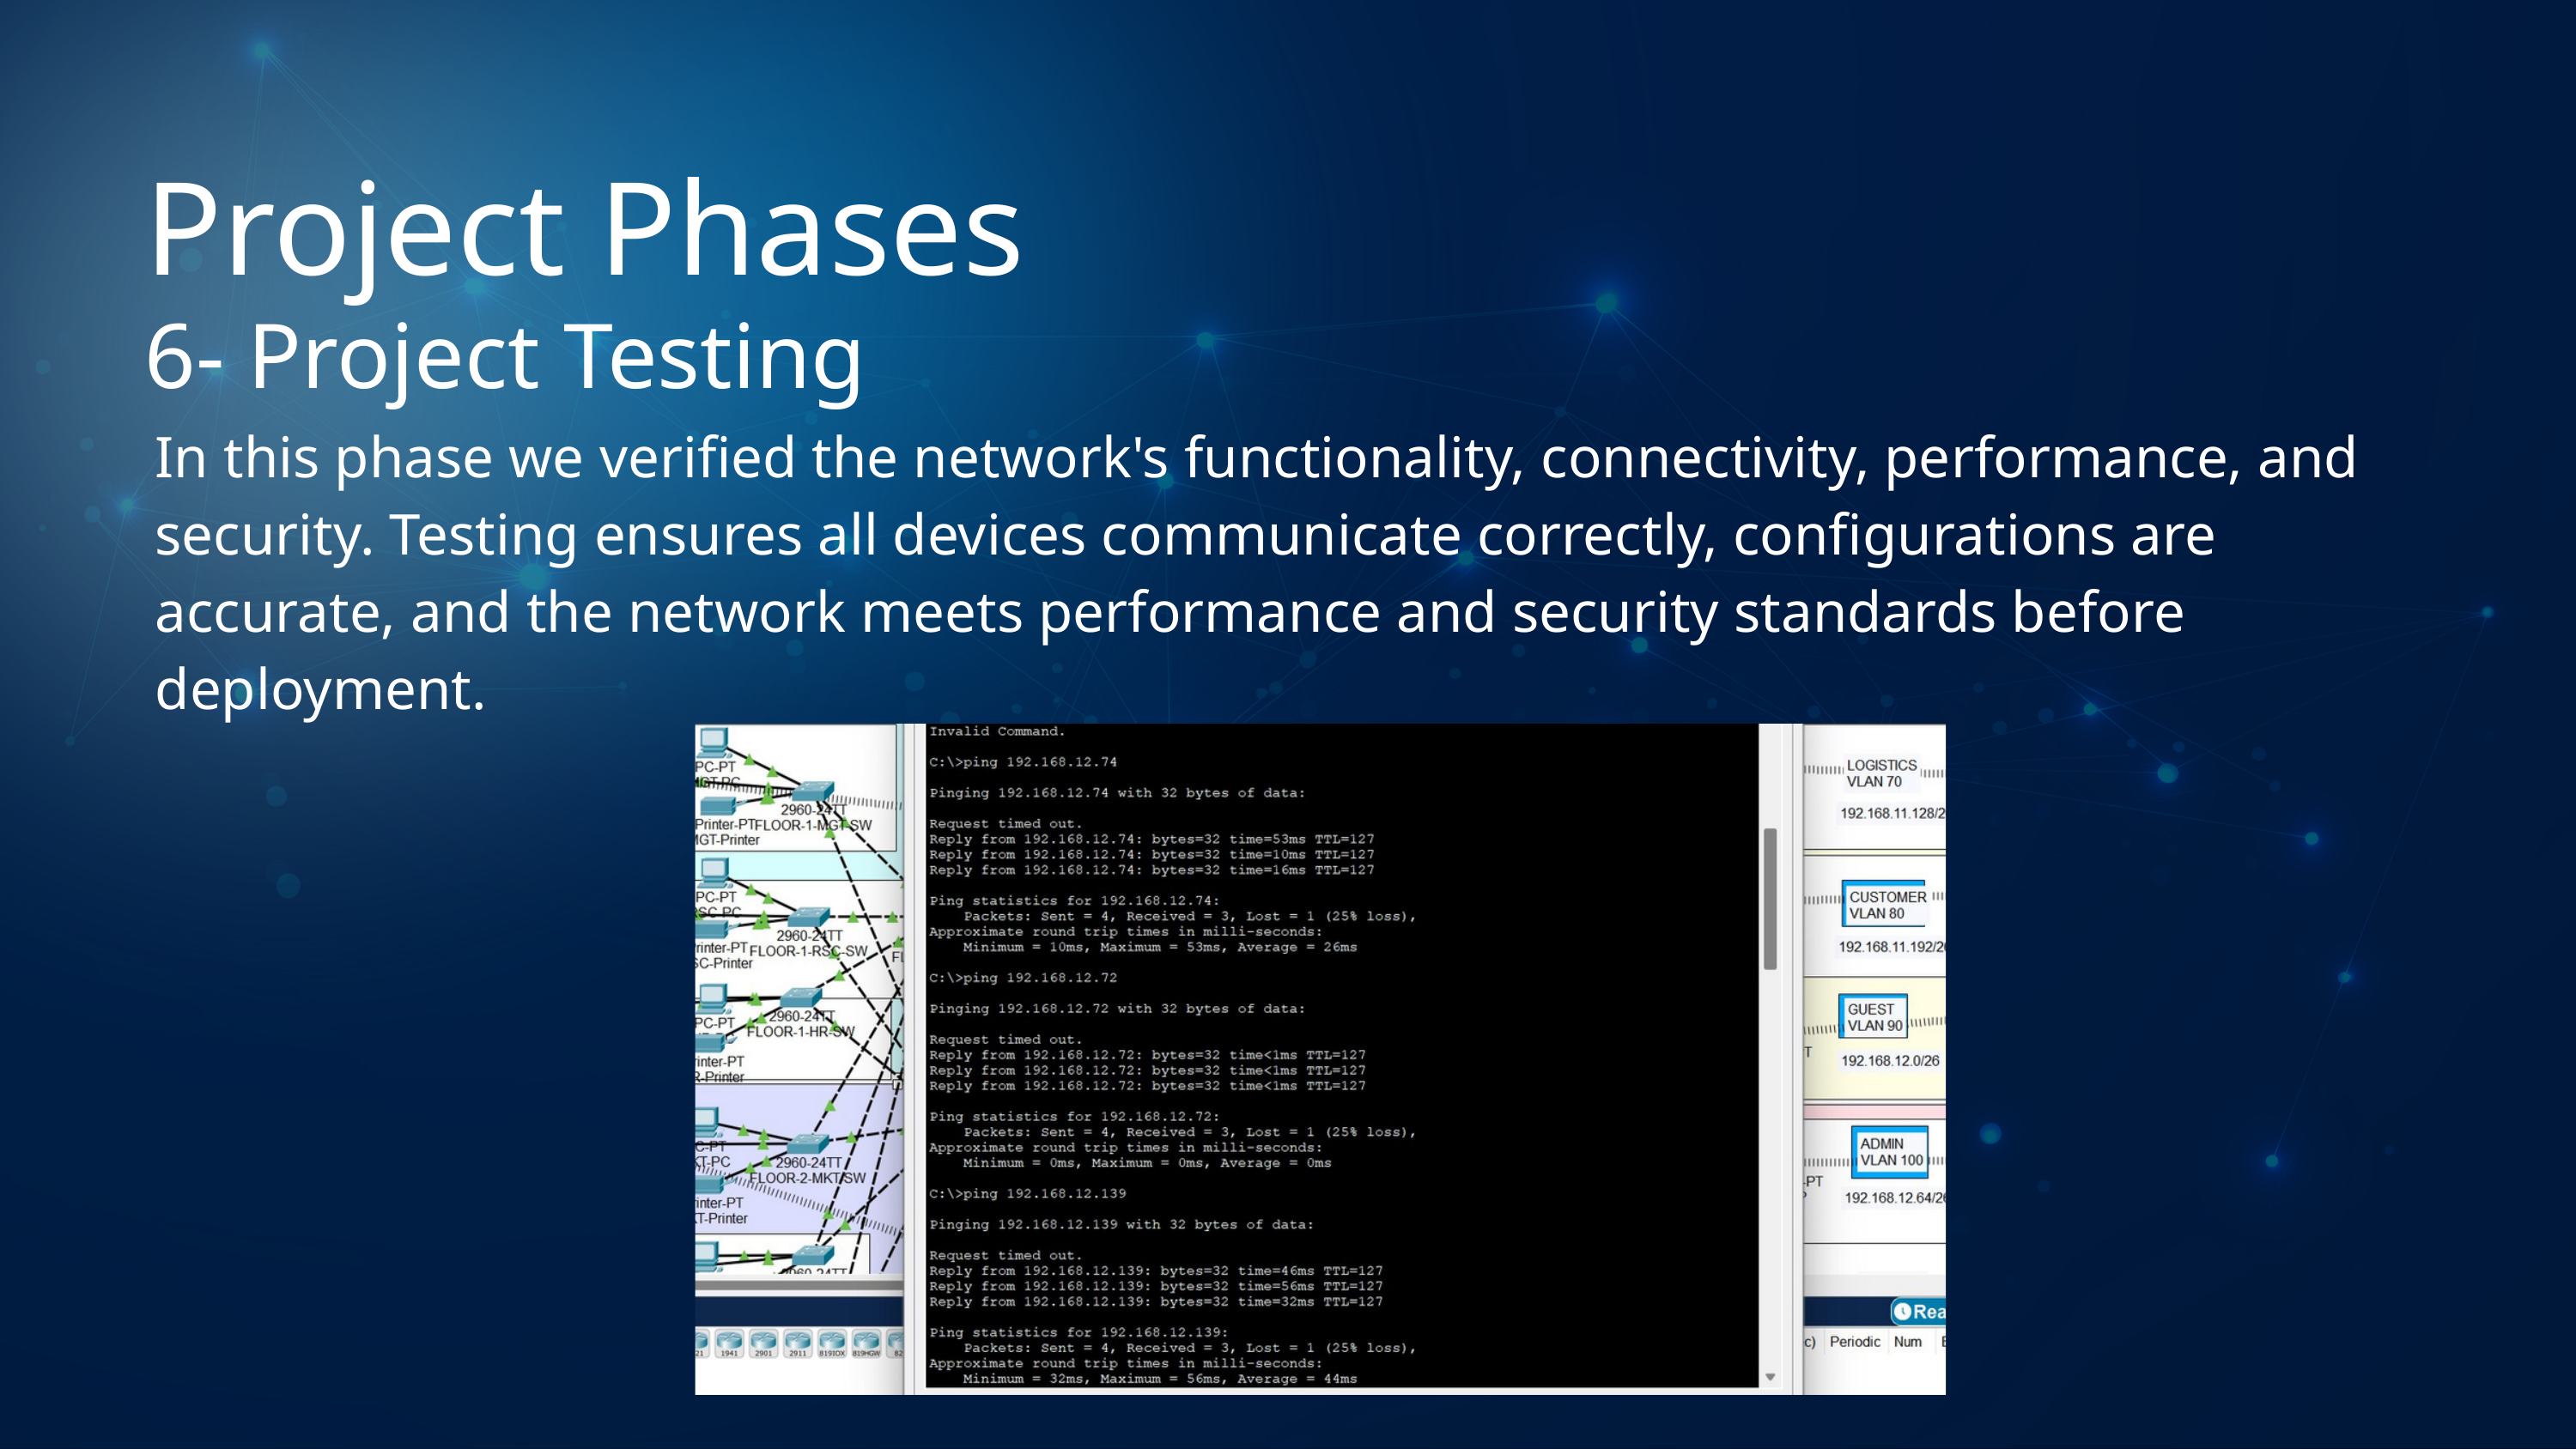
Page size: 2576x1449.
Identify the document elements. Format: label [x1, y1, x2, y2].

text_box [0, 0, 1507, 1069]
text_box [0, 0, 2576, 1449]
